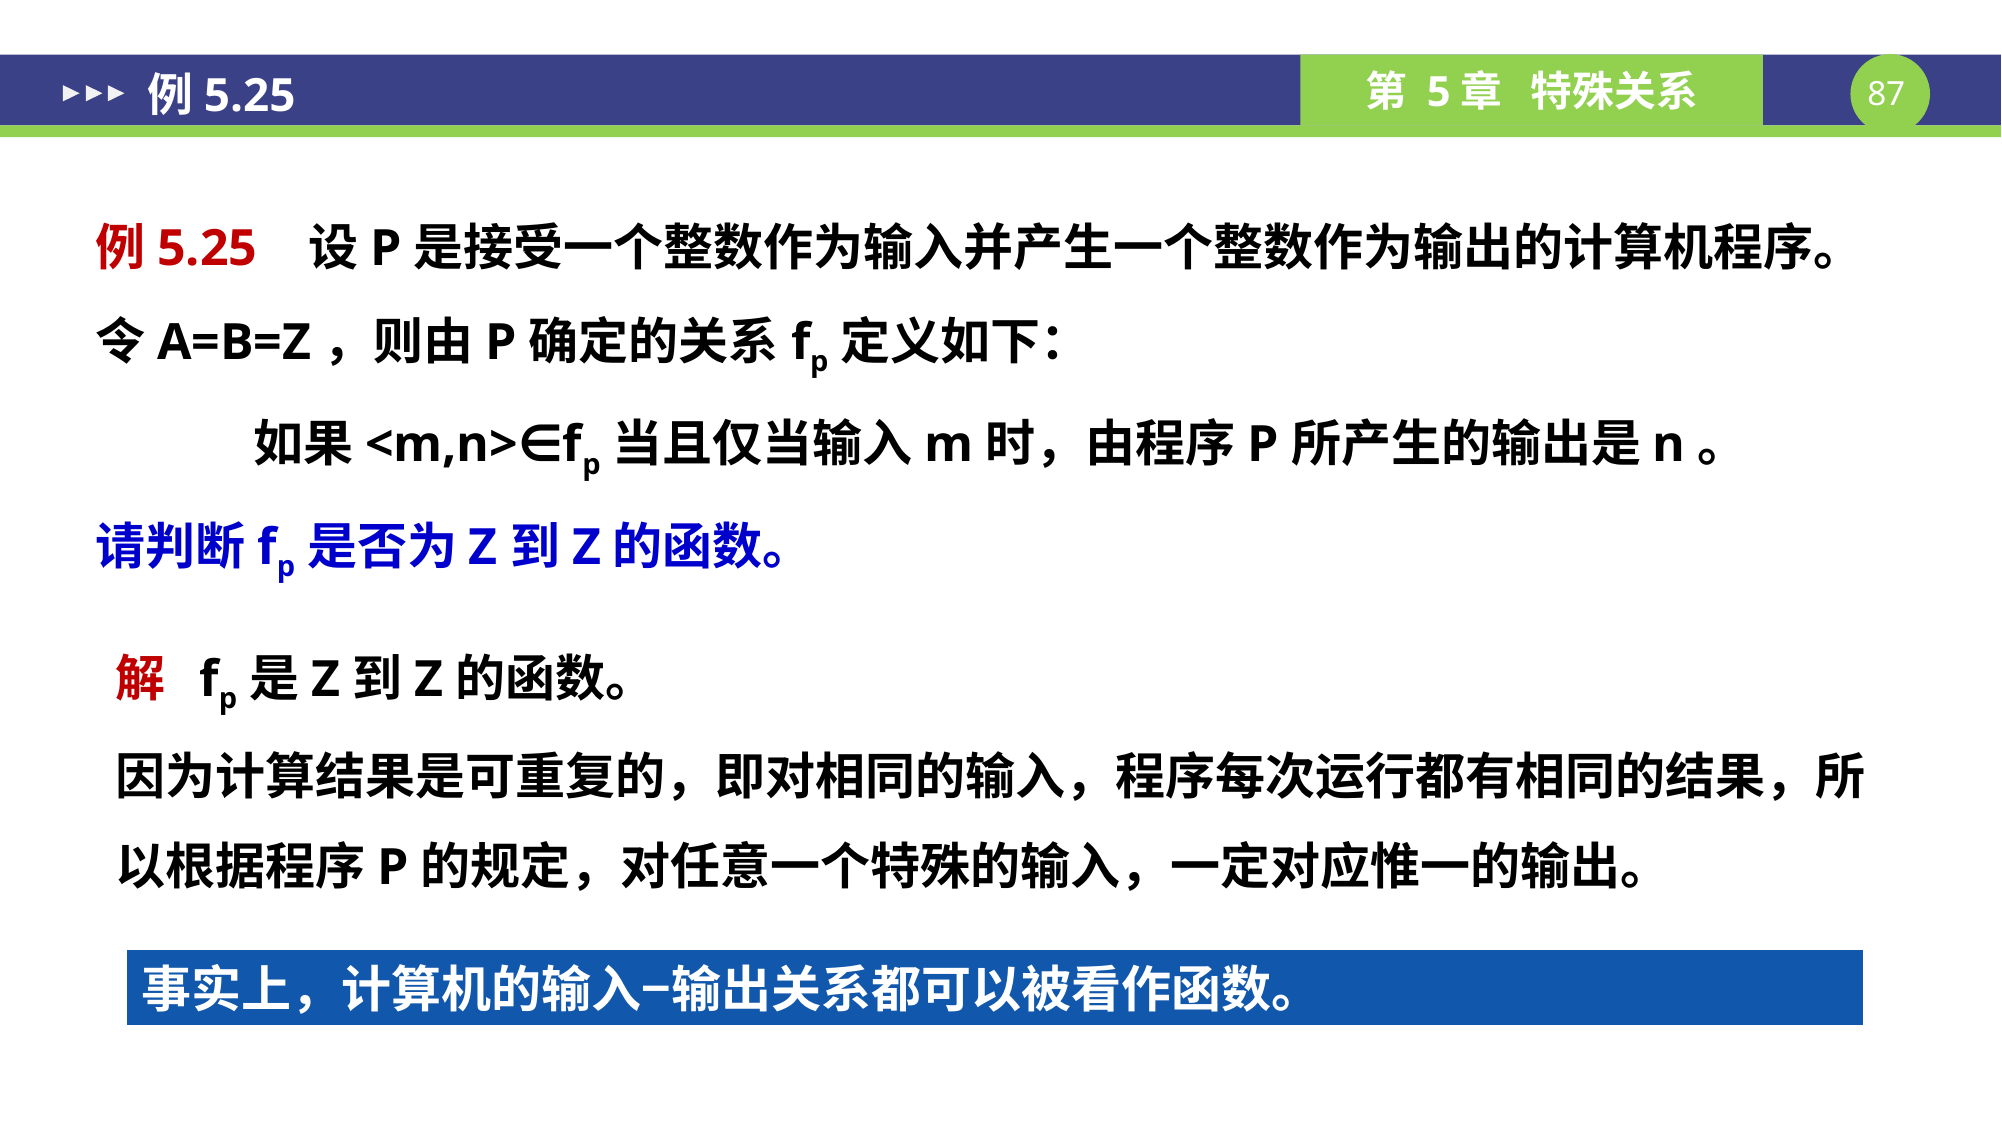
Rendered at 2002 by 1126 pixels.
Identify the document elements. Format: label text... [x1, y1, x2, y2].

list 例5.25 设P是接受一个整数作为输入并产生一个整数作为输出的计算机程序。令A=B=Z，则由P确定的关系fp定义如下： 如果<m,n>∈fp当且仅当输入m时，由程序P所产生的输出是n。 请判断fp是否为Z到Z的函数。 [75, 175, 1926, 563]
text_box 解 fp是Z到Z的函数。 因为计算结果是可重复的，即对相同的输入，程序每次运行都有相同的结果，所以根据程序P的规定，对任意一个特殊的输入，一定对应惟一的输出。 [100, 604, 1926, 903]
text_box 事实上，计算机的输入−输出关系都可以被看作函数。 [127, 950, 1863, 1025]
title 例5.25 [127, 57, 1003, 129]
